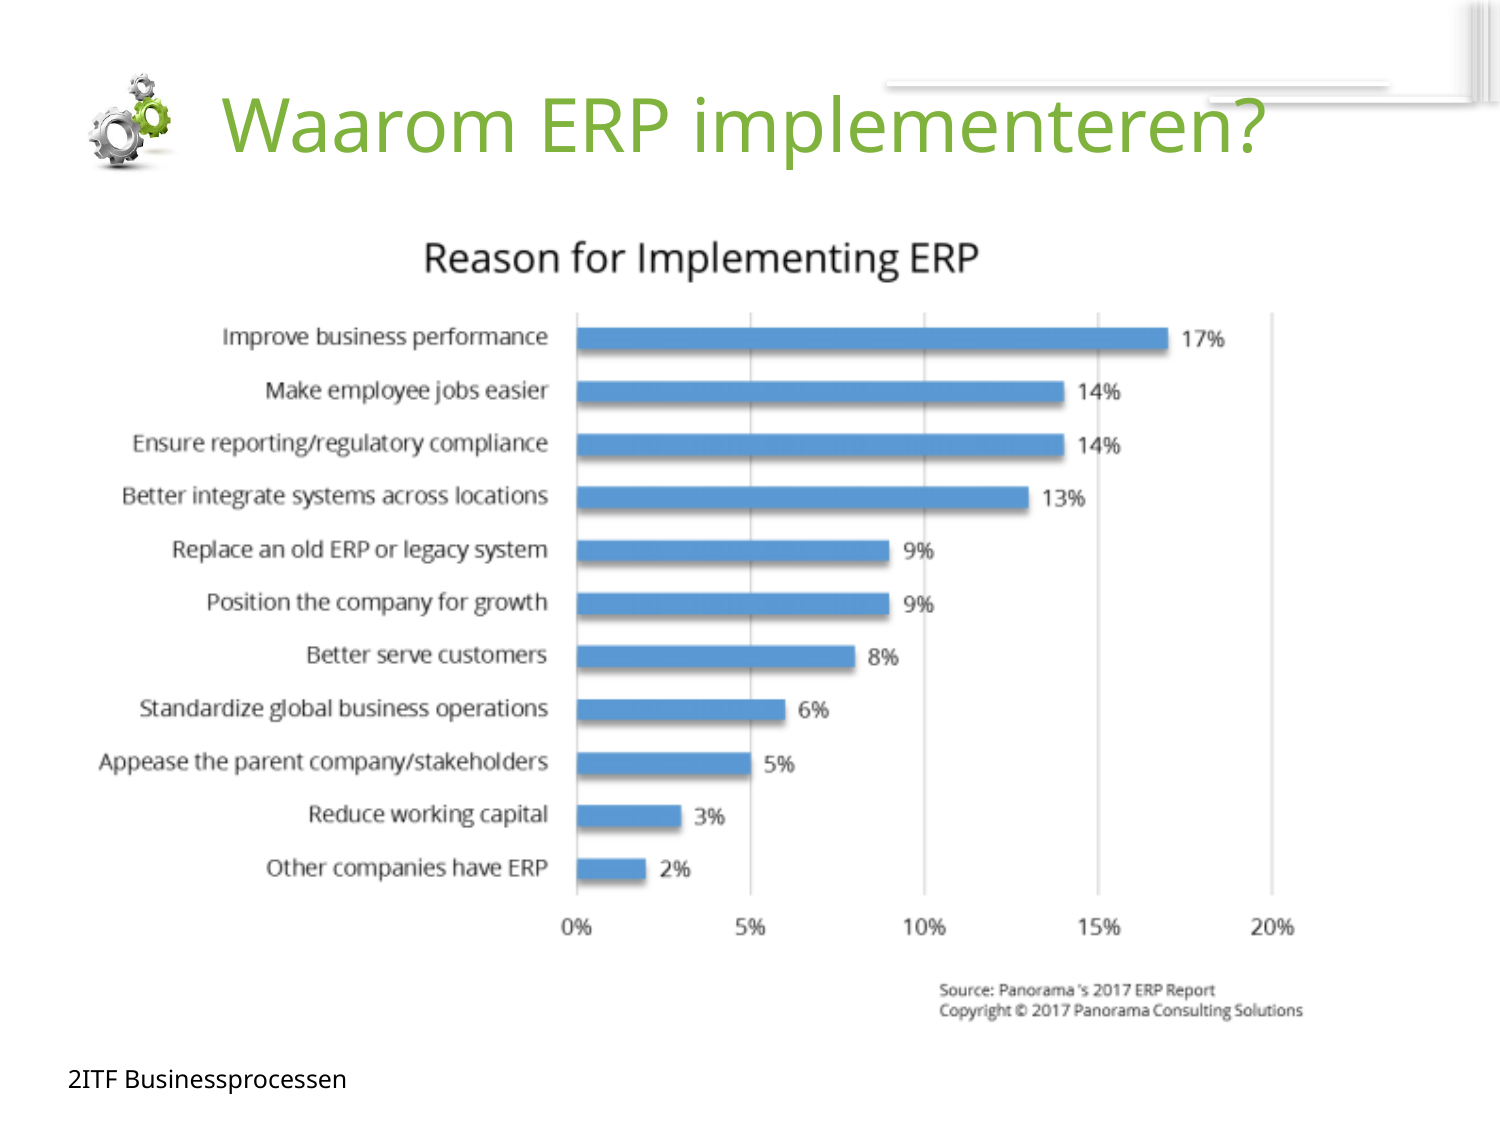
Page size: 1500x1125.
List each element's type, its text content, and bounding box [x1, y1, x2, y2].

title Waarom ERP implementeren? [206, 35, 1418, 211]
picture [68, 181, 1357, 1060]
picture [78, 69, 186, 176]
